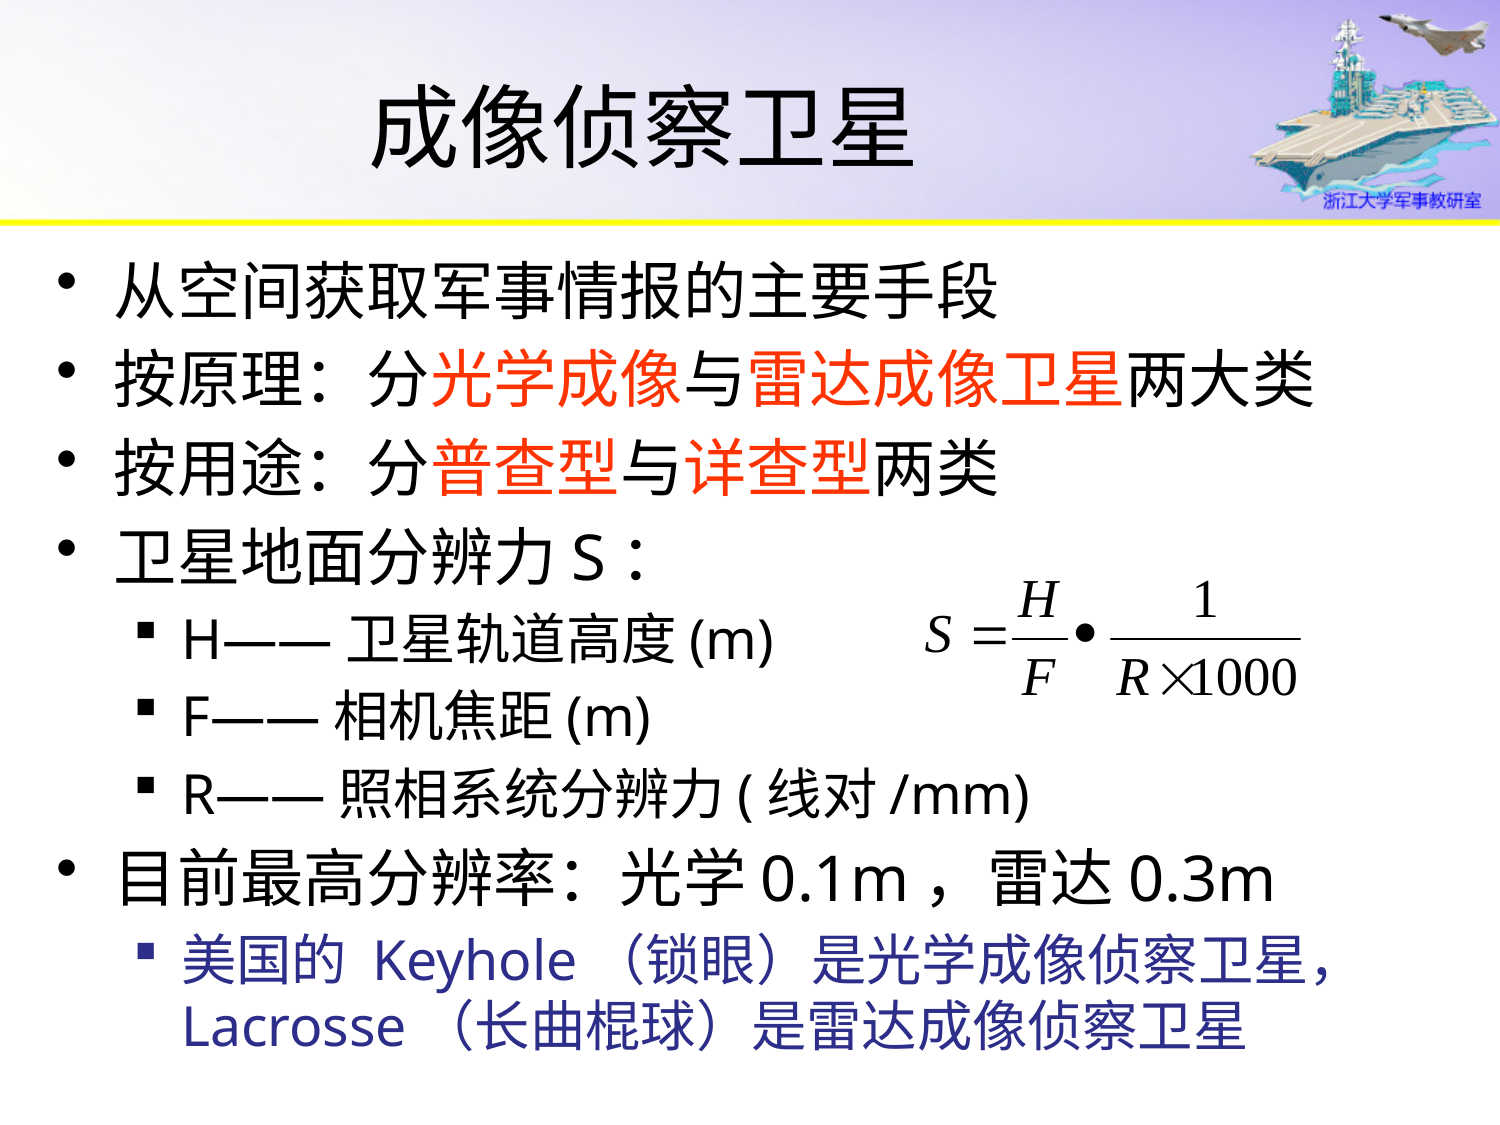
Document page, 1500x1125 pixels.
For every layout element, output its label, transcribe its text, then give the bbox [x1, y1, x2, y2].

title 成像侦察卫星 [29, 30, 1259, 219]
picture [0, 0, 1500, 226]
list 从空间获取军事情报的主要手段 按原理：分光学成像与雷达成像卫星两大类 按用途：分普查型与详查型两类 卫星地面分辨力S： H——卫星轨道高度(m) F——相机焦距(m) R——照相系统分辨力(线对/mm) 目前最高分辨率：光学0.1m，雷达0.3m 美国的 Keyhole（锁眼）是光学成像侦察卫星， Lacrosse（长曲棍球）是雷达成像侦察卫星 [40, 243, 1471, 1071]
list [915, 565, 1313, 708]
